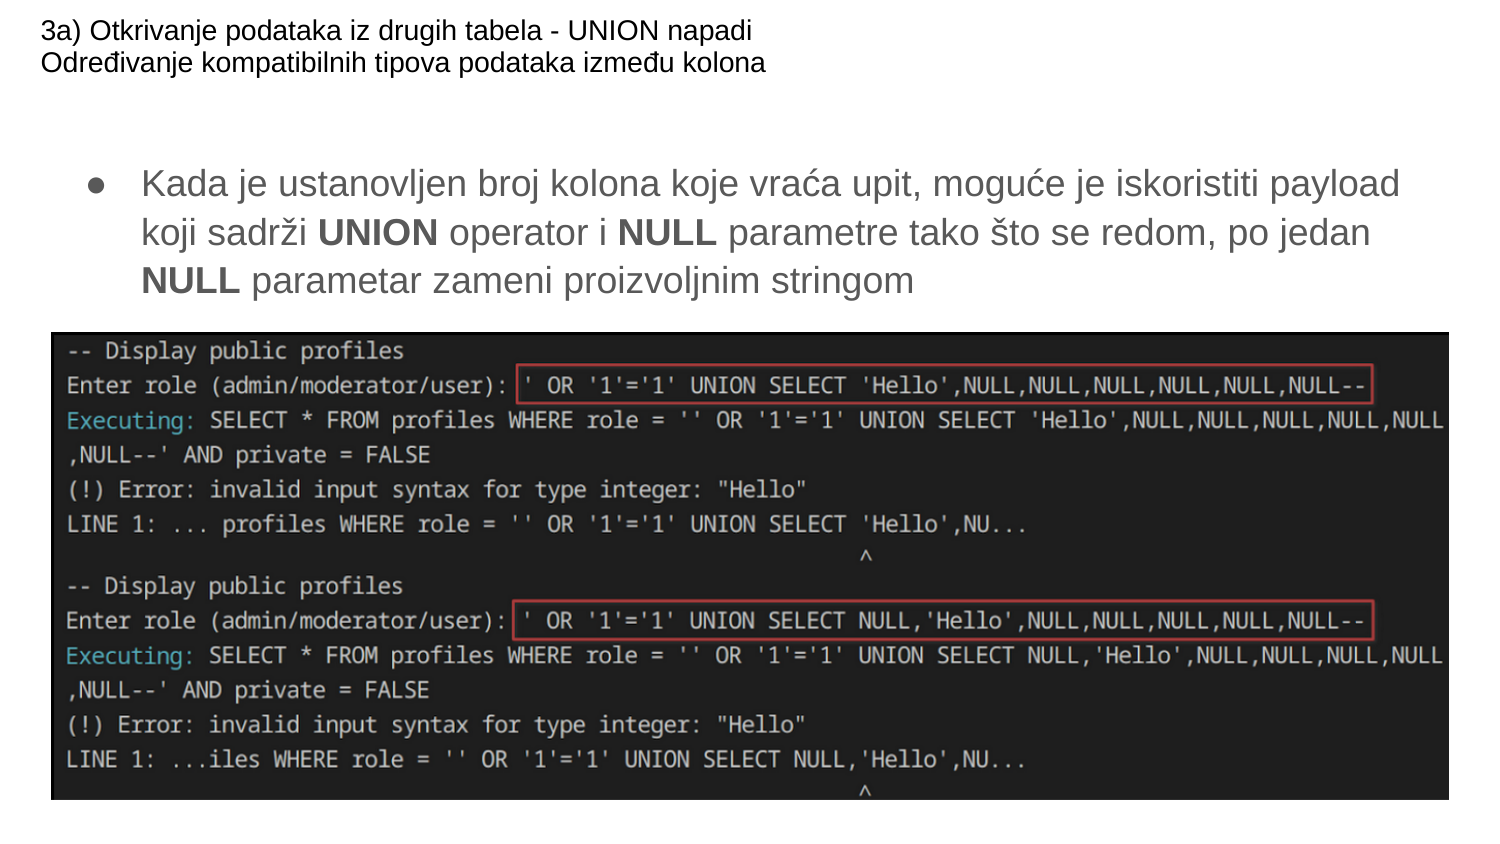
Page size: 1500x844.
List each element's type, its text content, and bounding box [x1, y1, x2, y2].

picture [50, 332, 1450, 801]
list Kada je ustanovljen broj kolona koje vraća upit, moguće je iskoristiti payload koji sadrži UNION operator i NULL parametre tako što se redom, po jedan NULL parametar zameni proizvoljnim stringom [51, 141, 1449, 331]
title 3a) Otkrivanje podataka iz drugih tabela - UNION napadi Određivanje kompatibilnih tipova podataka između kolona [25, 0, 1424, 94]
